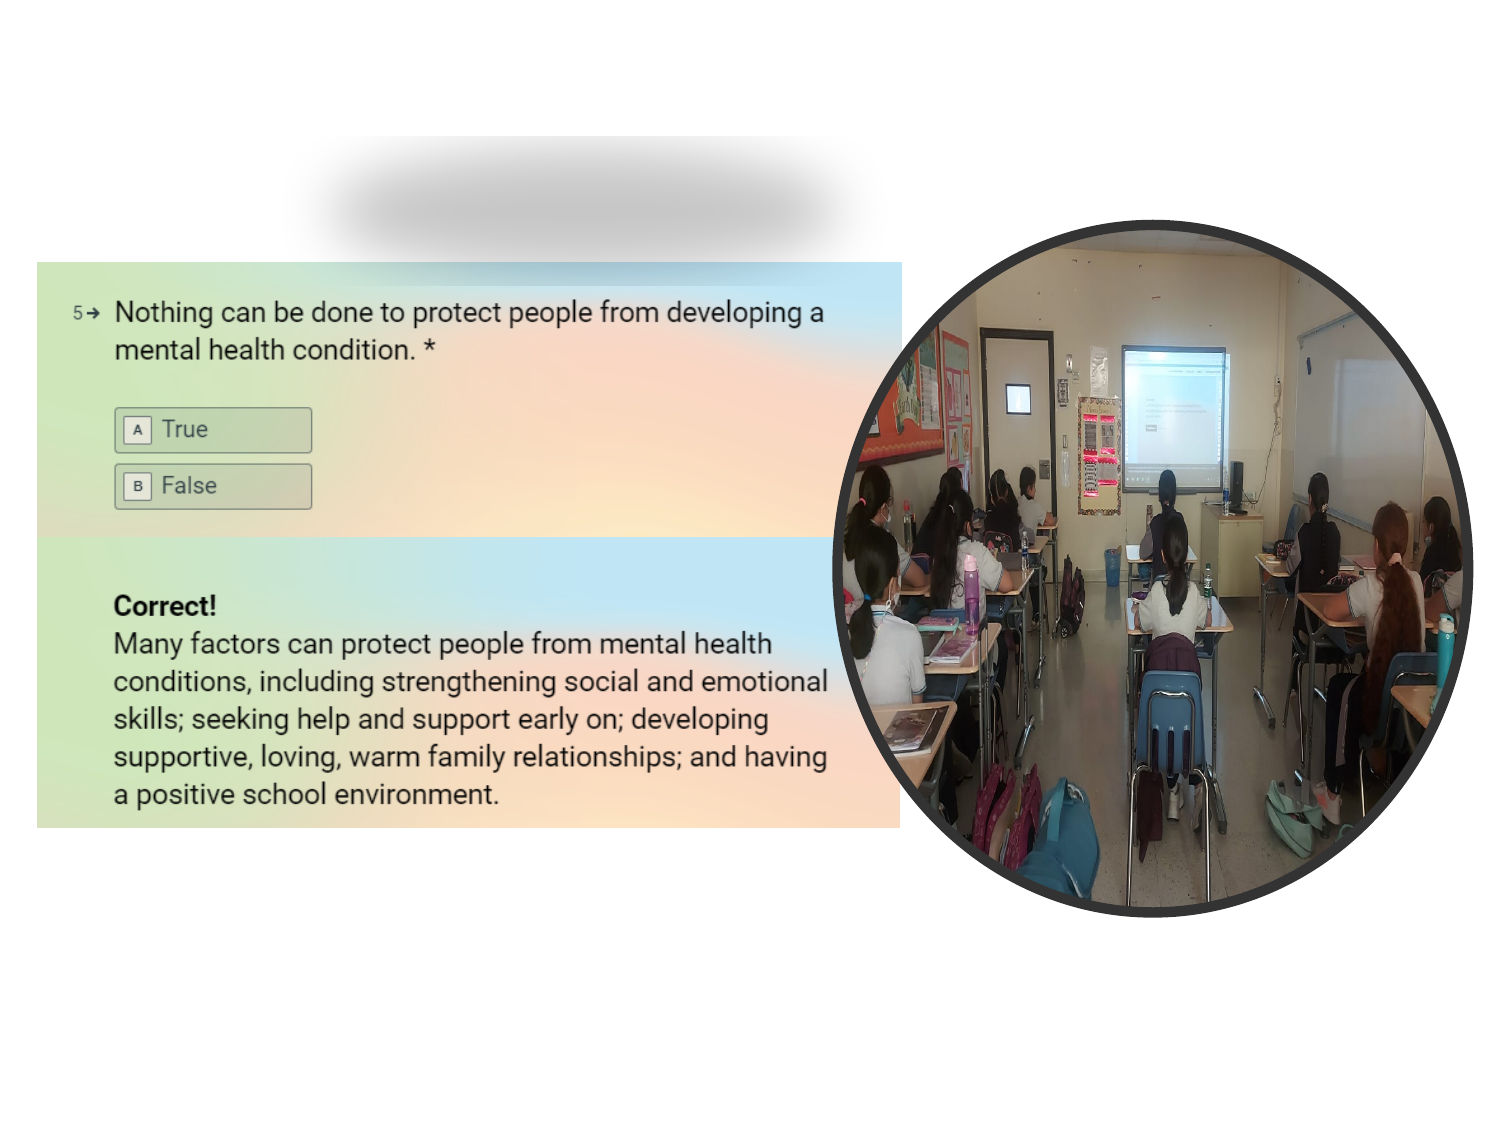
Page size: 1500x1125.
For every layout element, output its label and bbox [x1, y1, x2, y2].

list [37, 262, 832, 536]
picture [37, 224, 1469, 913]
